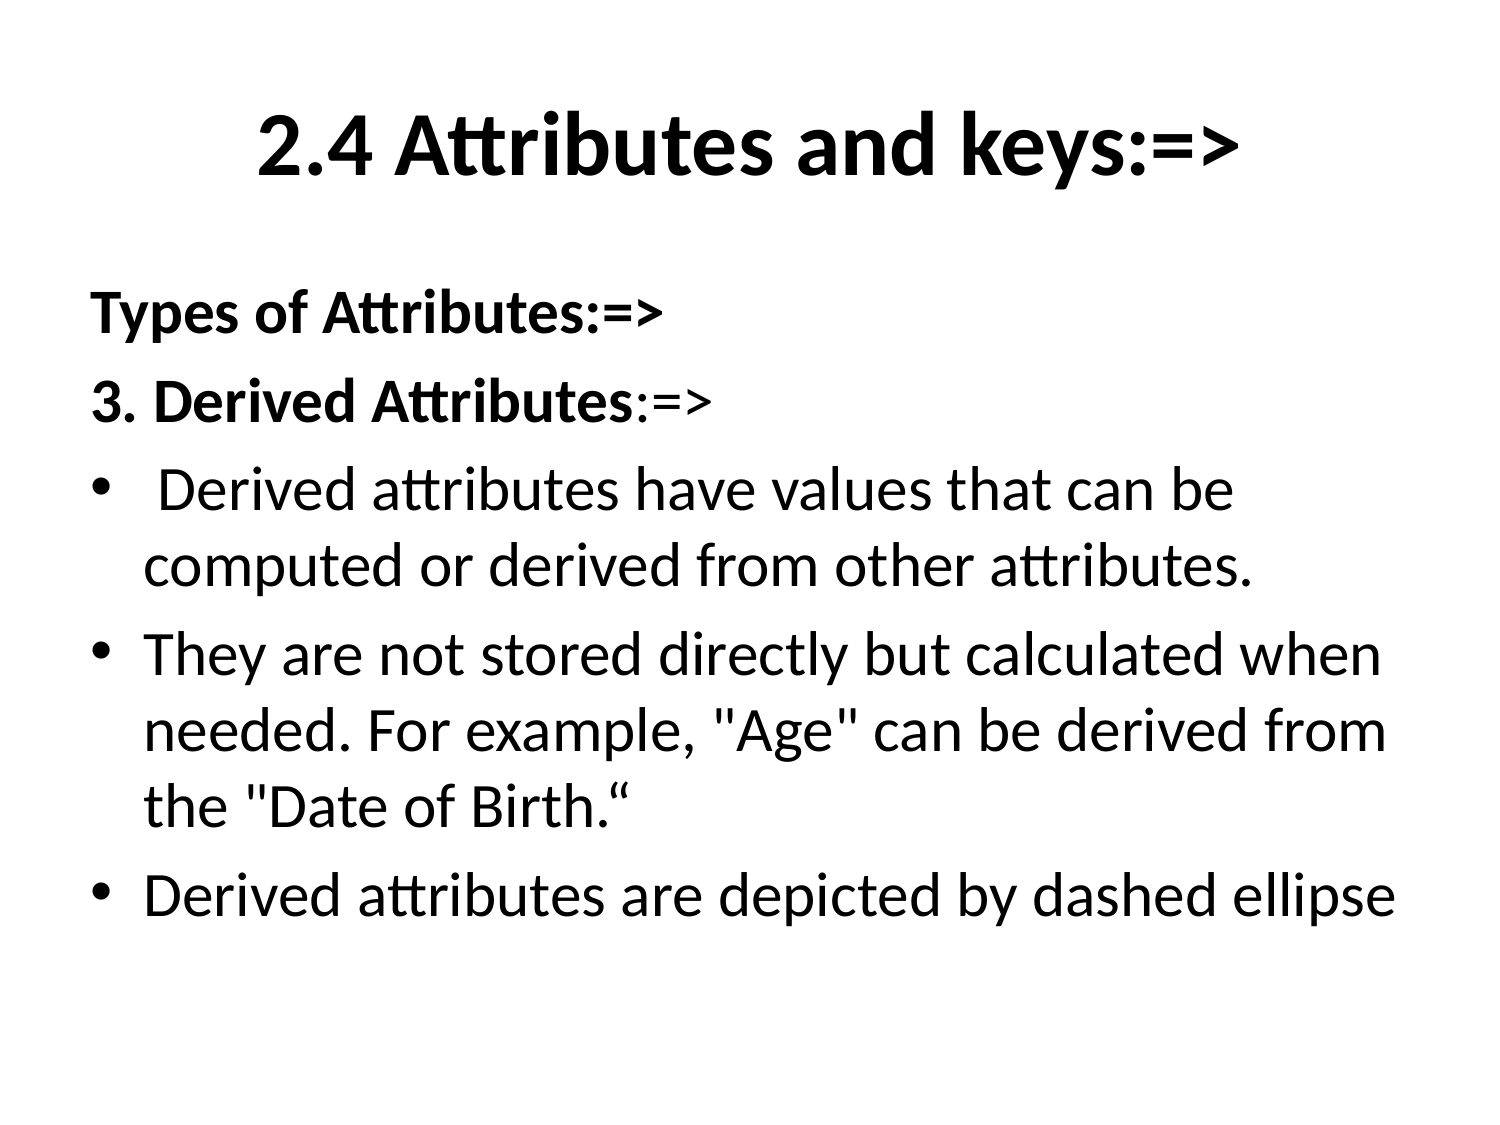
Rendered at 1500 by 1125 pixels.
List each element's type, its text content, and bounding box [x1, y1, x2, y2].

title 2.4 Attributes and keys:=> [75, 45, 1425, 233]
list Types of Attributes:=> 3. Derived Attributes:=> Derived attributes have values that can be computed or derived from other attributes. They are not stored directly but calculated when needed. For example, "Age" can be derived from the "Date of Birth.“ Derived attributes are depicted by dashed ellipse [75, 262, 1425, 1005]
